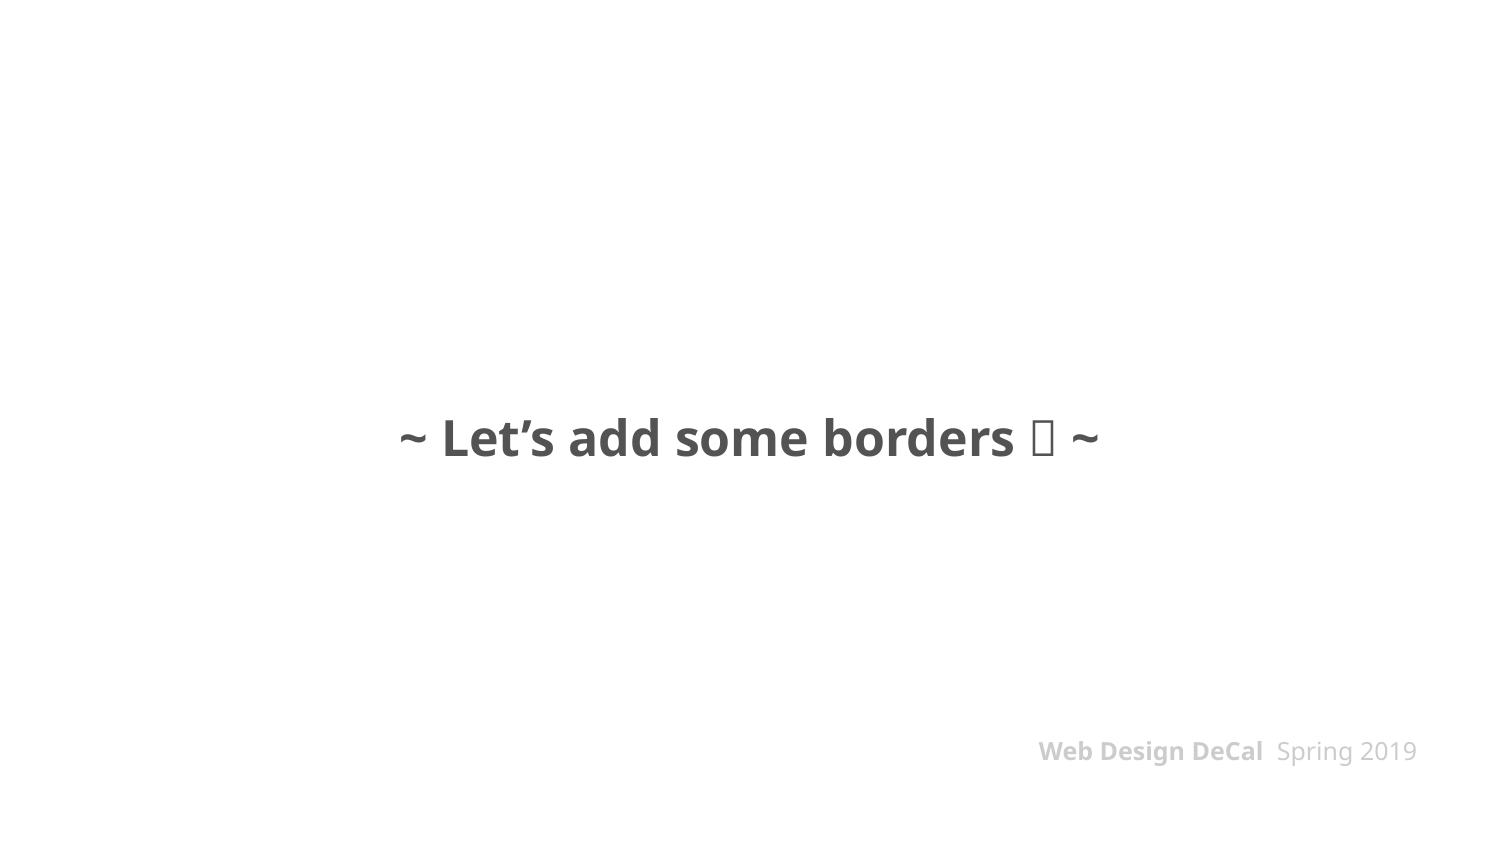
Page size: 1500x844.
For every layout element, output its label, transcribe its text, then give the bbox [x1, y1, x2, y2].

title ~ Let’s add some borders 🎉 ~ [151, 169, 1349, 694]
